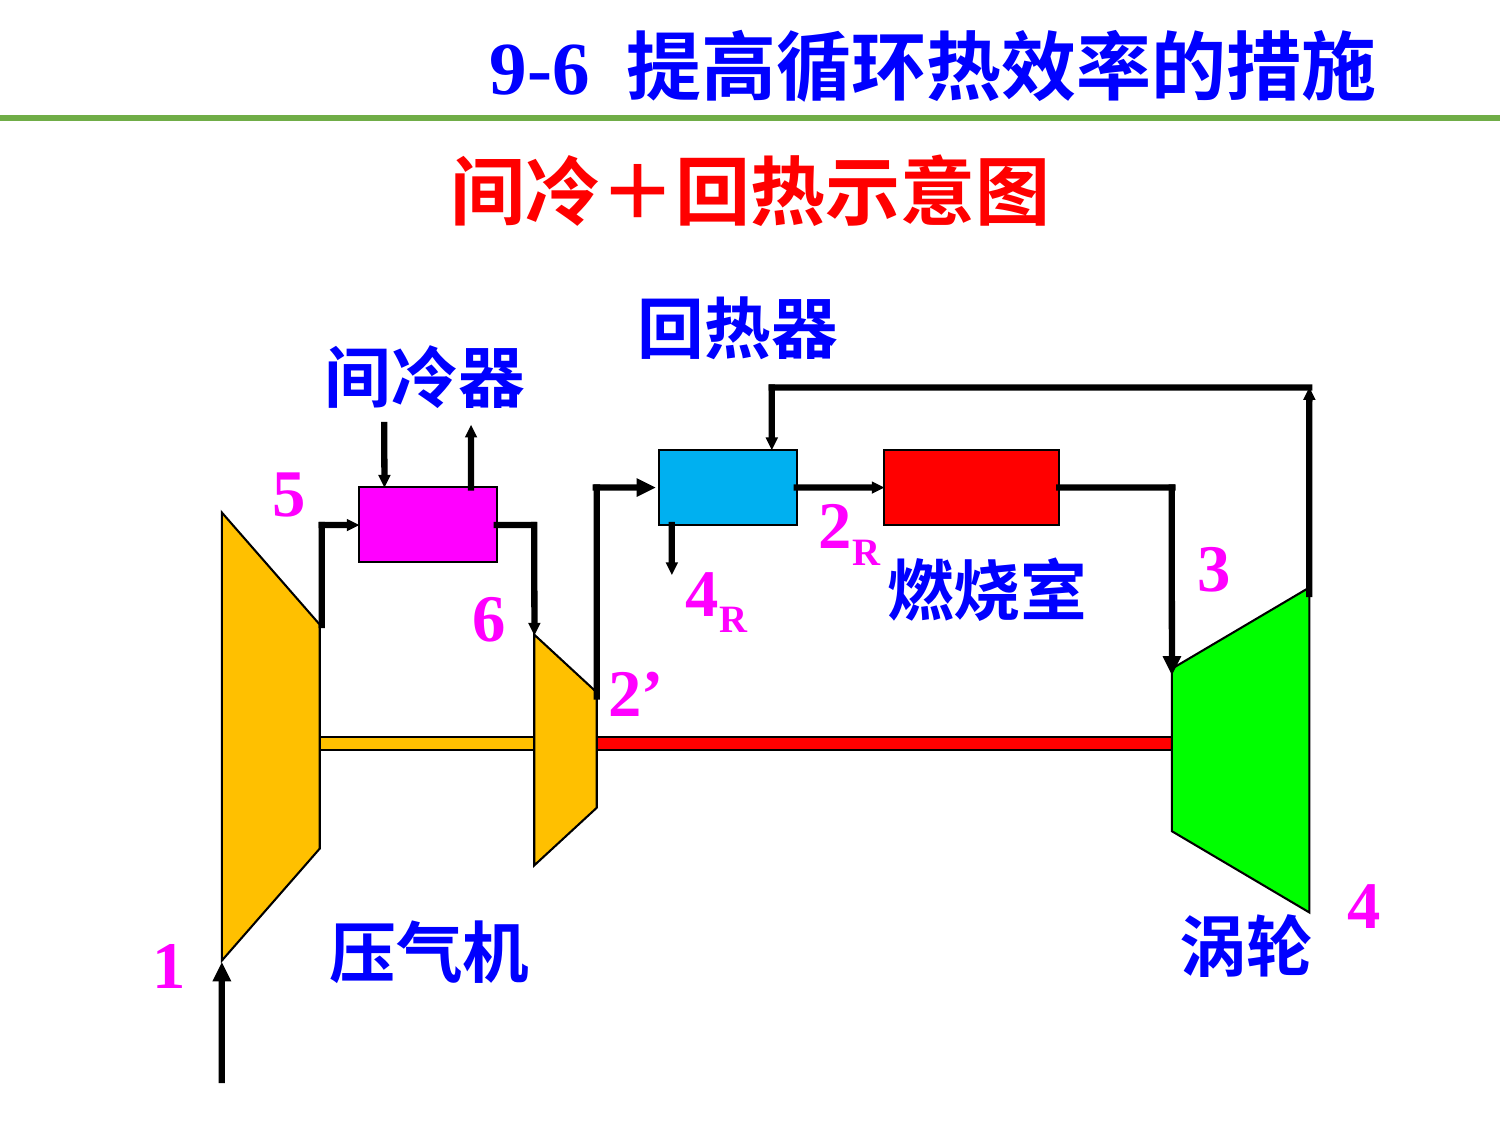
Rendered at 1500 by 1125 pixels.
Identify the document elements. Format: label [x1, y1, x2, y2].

text_box [474, 12, 1438, 118]
text_box [215, 962, 229, 1080]
text_box [457, 567, 521, 662]
text_box [221, 328, 1328, 993]
text_box [1332, 854, 1396, 950]
text_box [224, 147, 1275, 263]
text_box [314, 903, 545, 999]
text_box [622, 279, 853, 375]
text_box [137, 914, 202, 1010]
